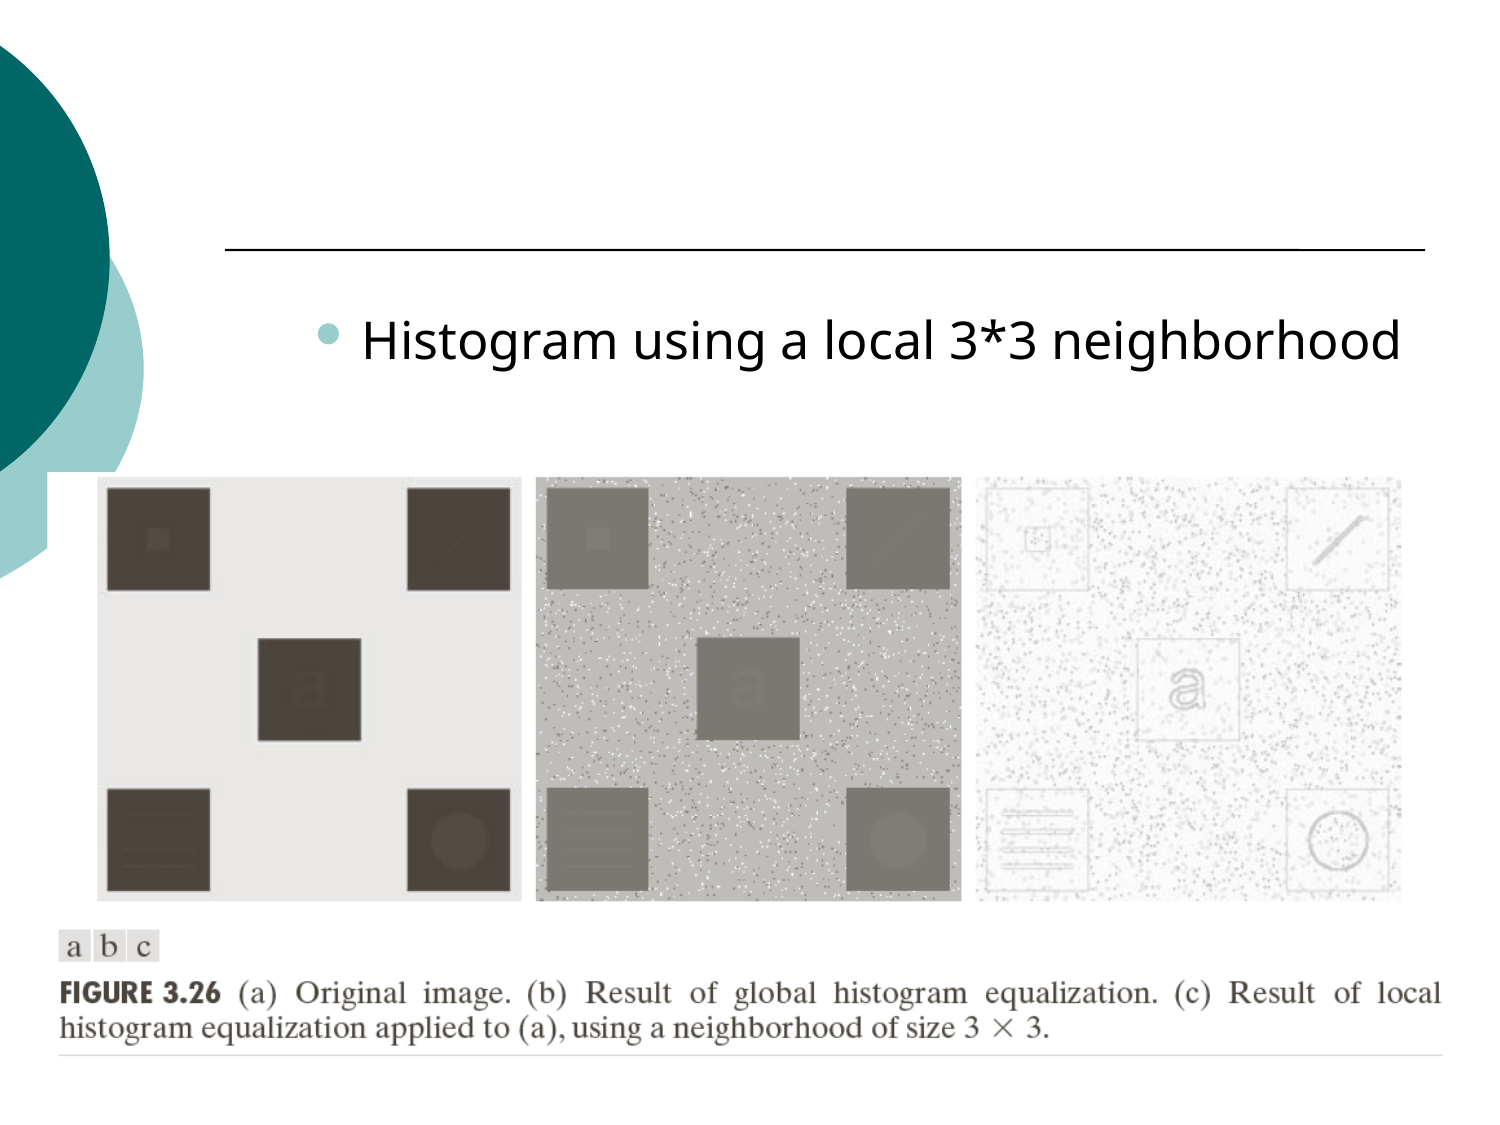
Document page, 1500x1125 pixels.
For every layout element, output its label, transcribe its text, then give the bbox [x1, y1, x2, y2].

list Histogram using a local 3*3 neighborhood [224, 299, 1425, 470]
picture [47, 472, 1460, 1059]
